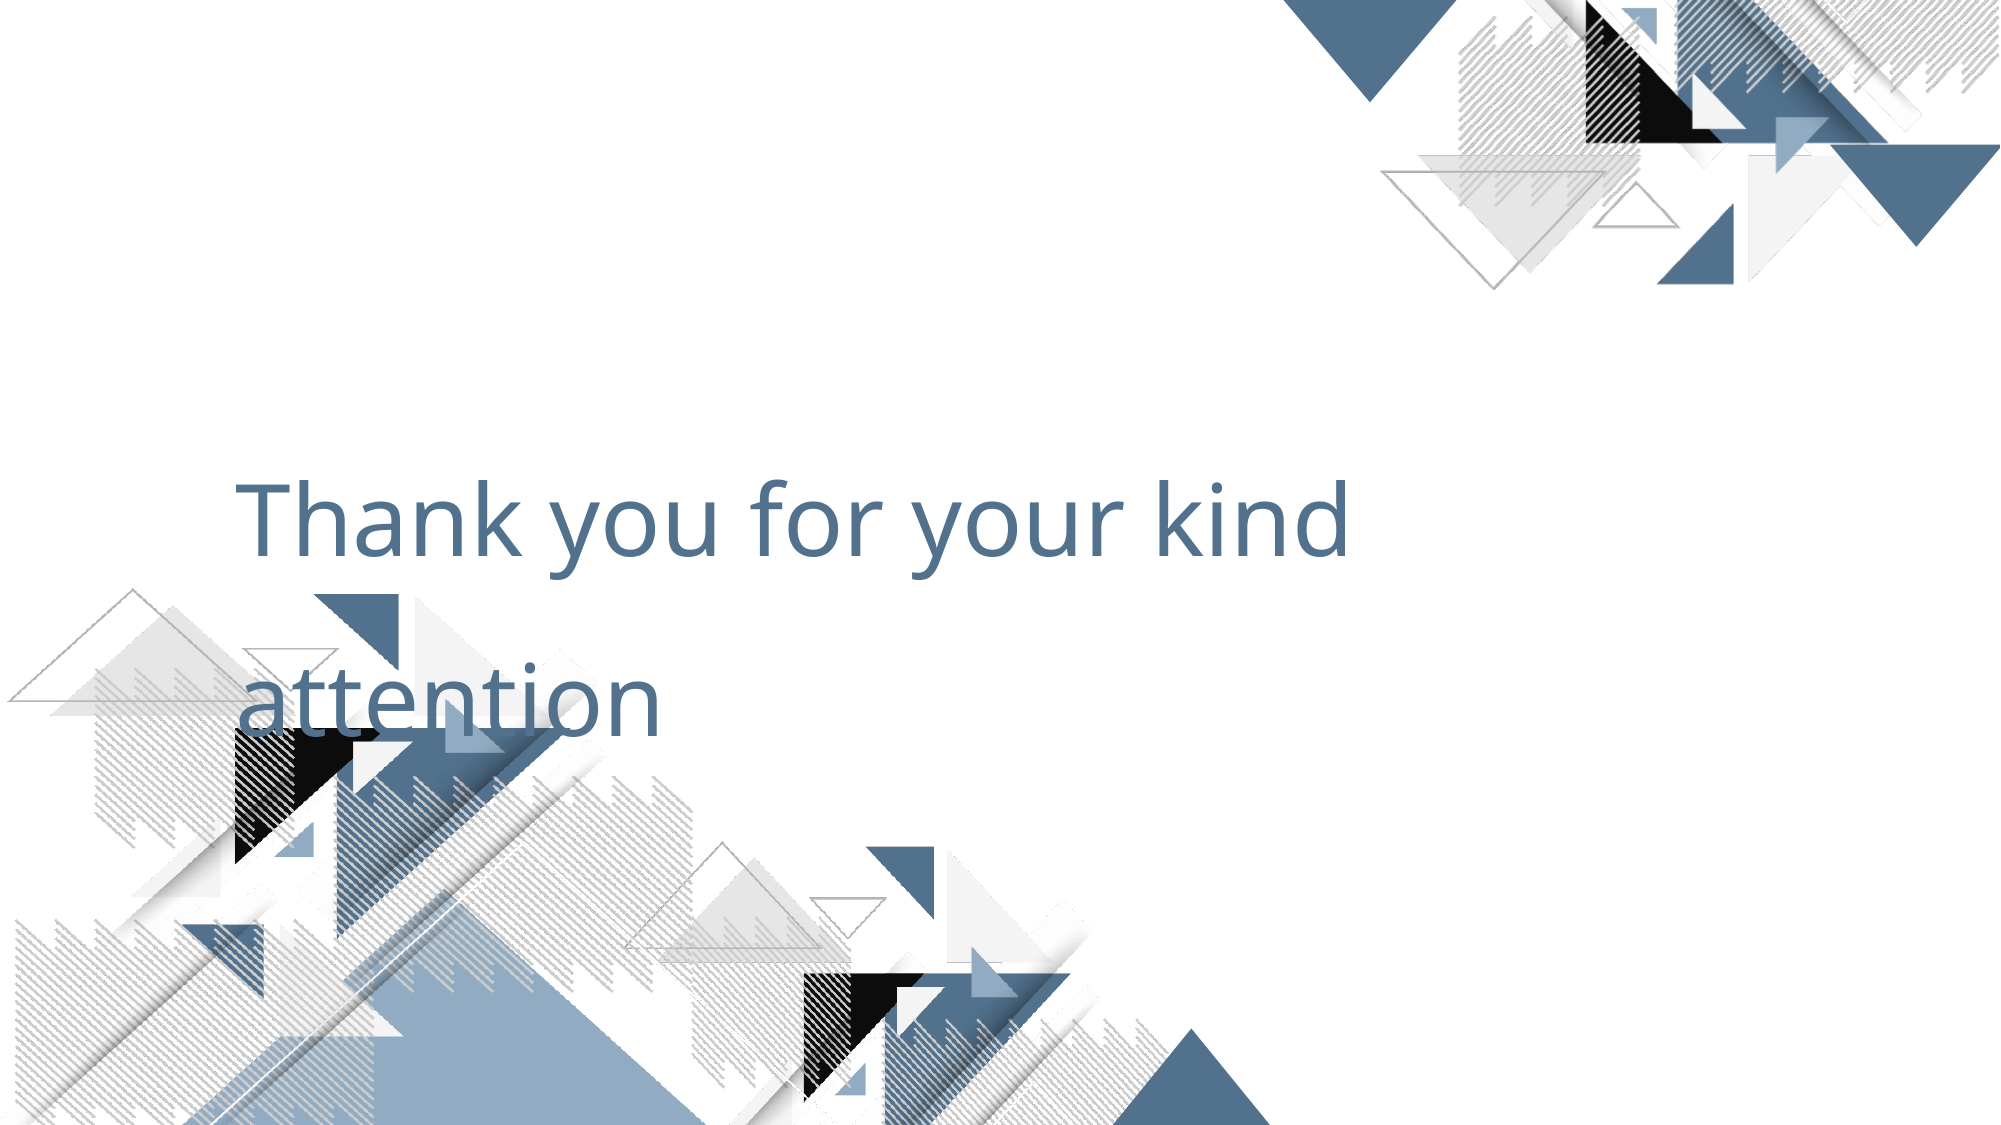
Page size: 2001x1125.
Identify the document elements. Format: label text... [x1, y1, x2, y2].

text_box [0, 588, 1295, 1125]
text_box Thank you for your kind attention [215, 386, 1785, 767]
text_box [1283, 0, 2000, 290]
